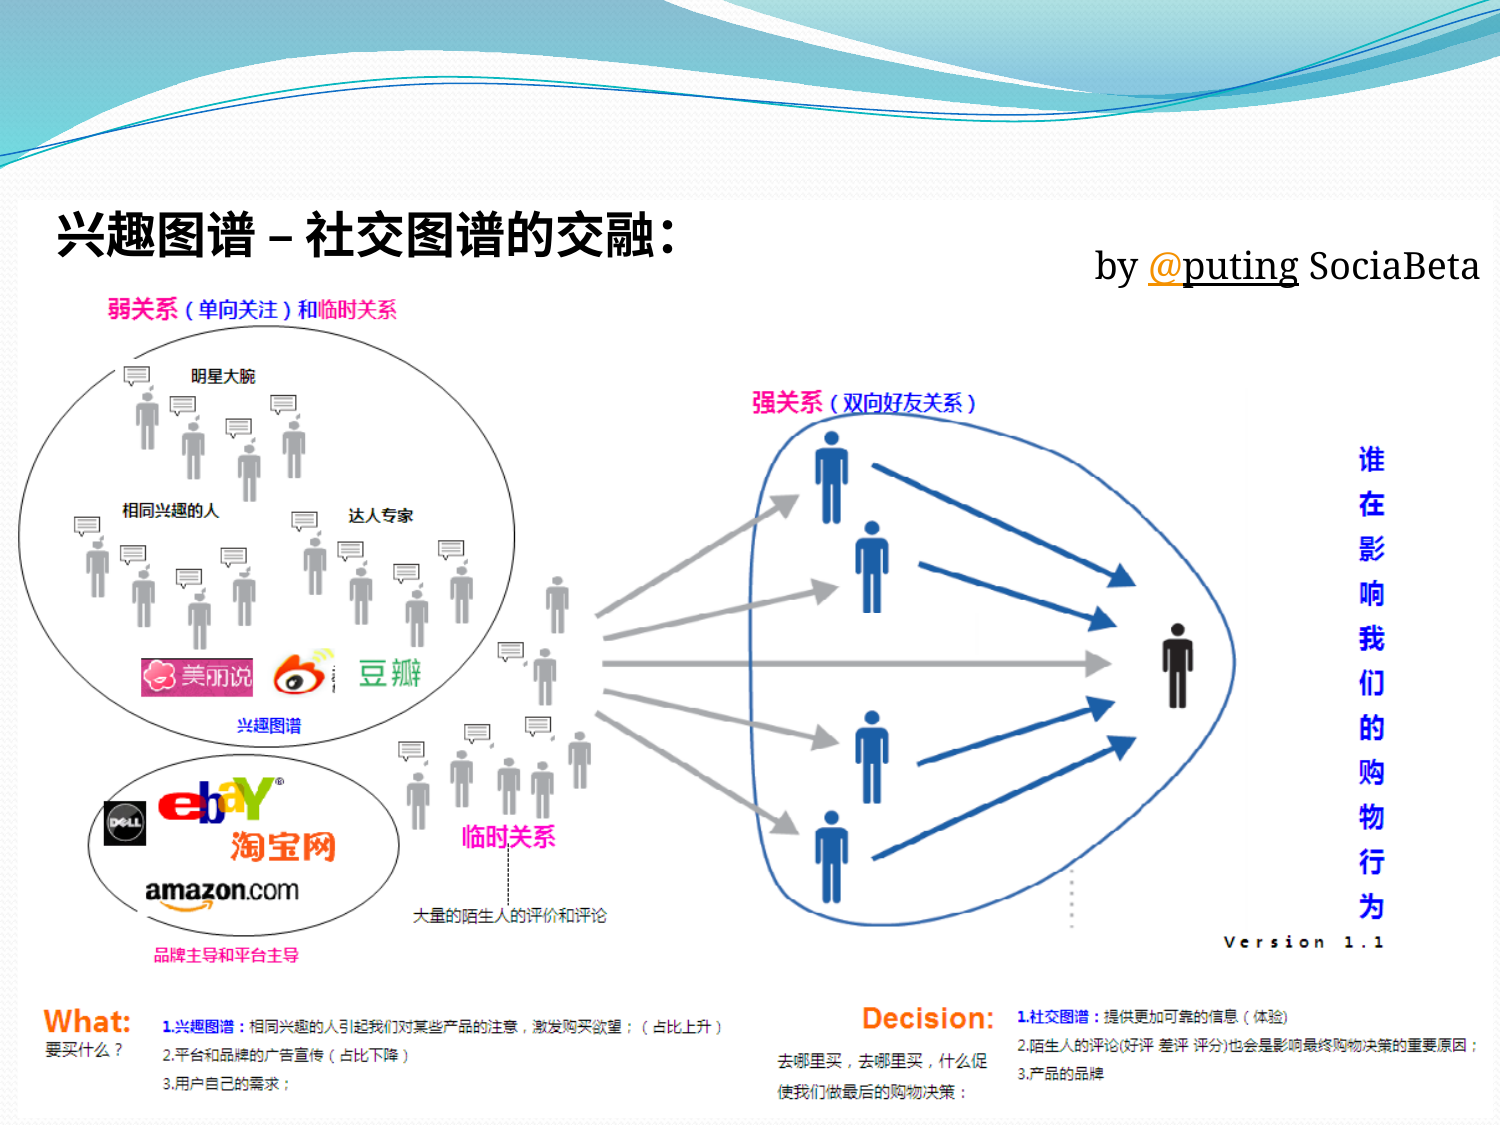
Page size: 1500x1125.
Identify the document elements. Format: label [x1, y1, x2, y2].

text_box [17, 199, 1494, 1118]
